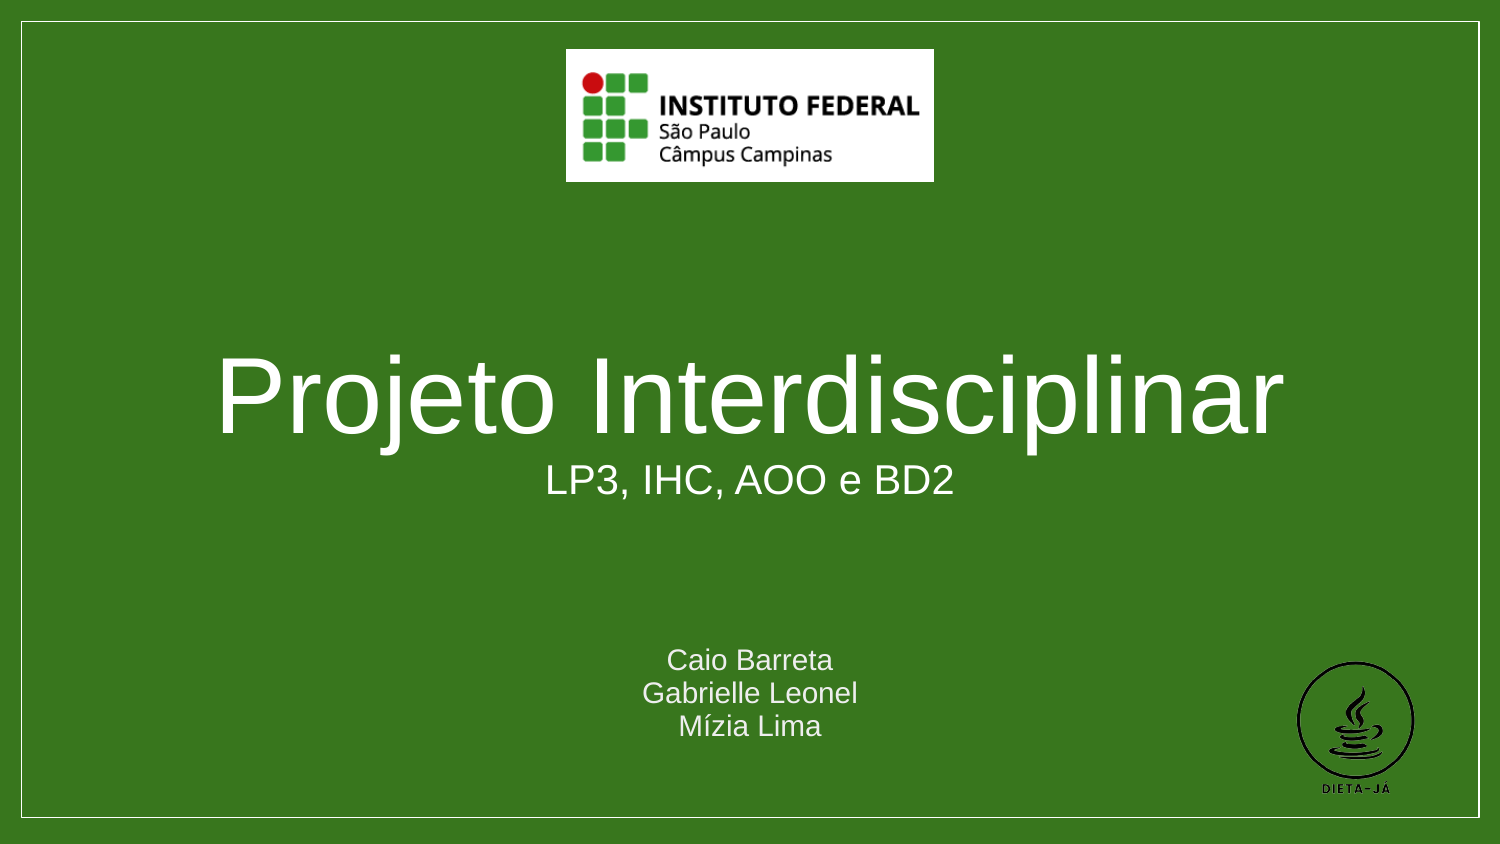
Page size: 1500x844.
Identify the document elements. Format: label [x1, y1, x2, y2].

picture [1232, 597, 1480, 844]
picture [566, 49, 934, 182]
text_box [21, 21, 1479, 818]
